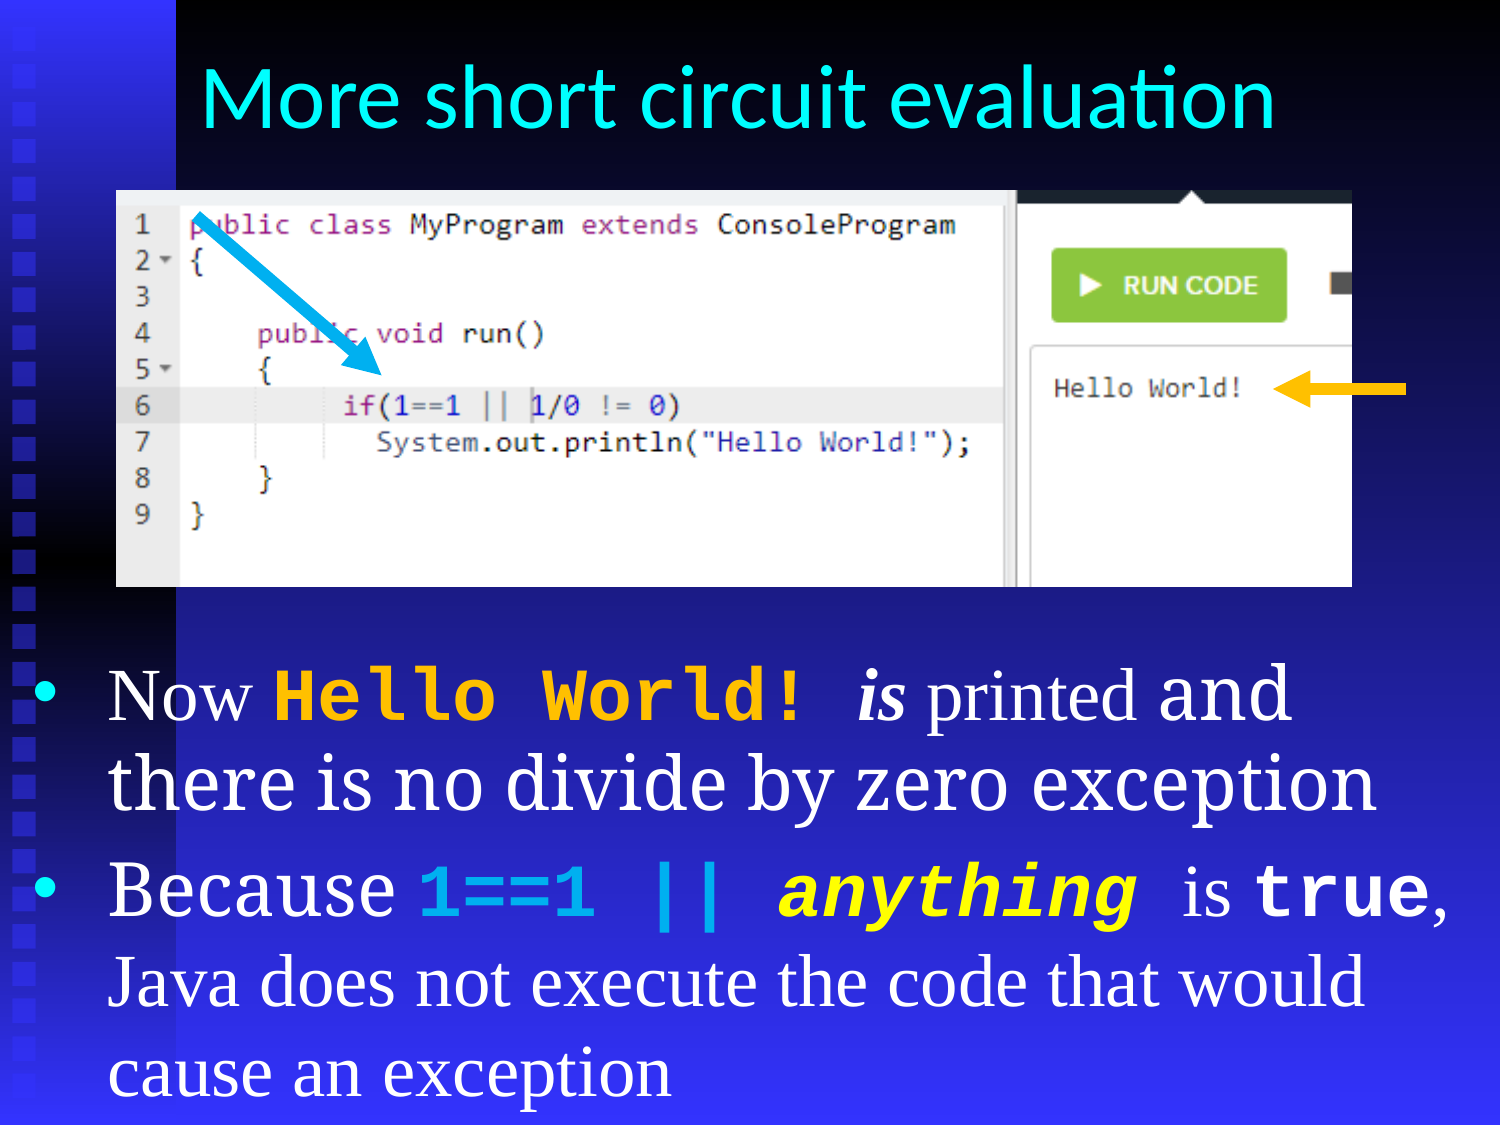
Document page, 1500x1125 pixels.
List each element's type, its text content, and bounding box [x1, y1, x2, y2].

text_box Now Hello World! is printed and there is no divide by zero exception Because 1==1 || anything is true, Java does not execute the code that would cause an exception [24, 637, 1475, 1120]
picture [116, 190, 1352, 588]
text_box More short circuit evaluation [191, 37, 1467, 157]
